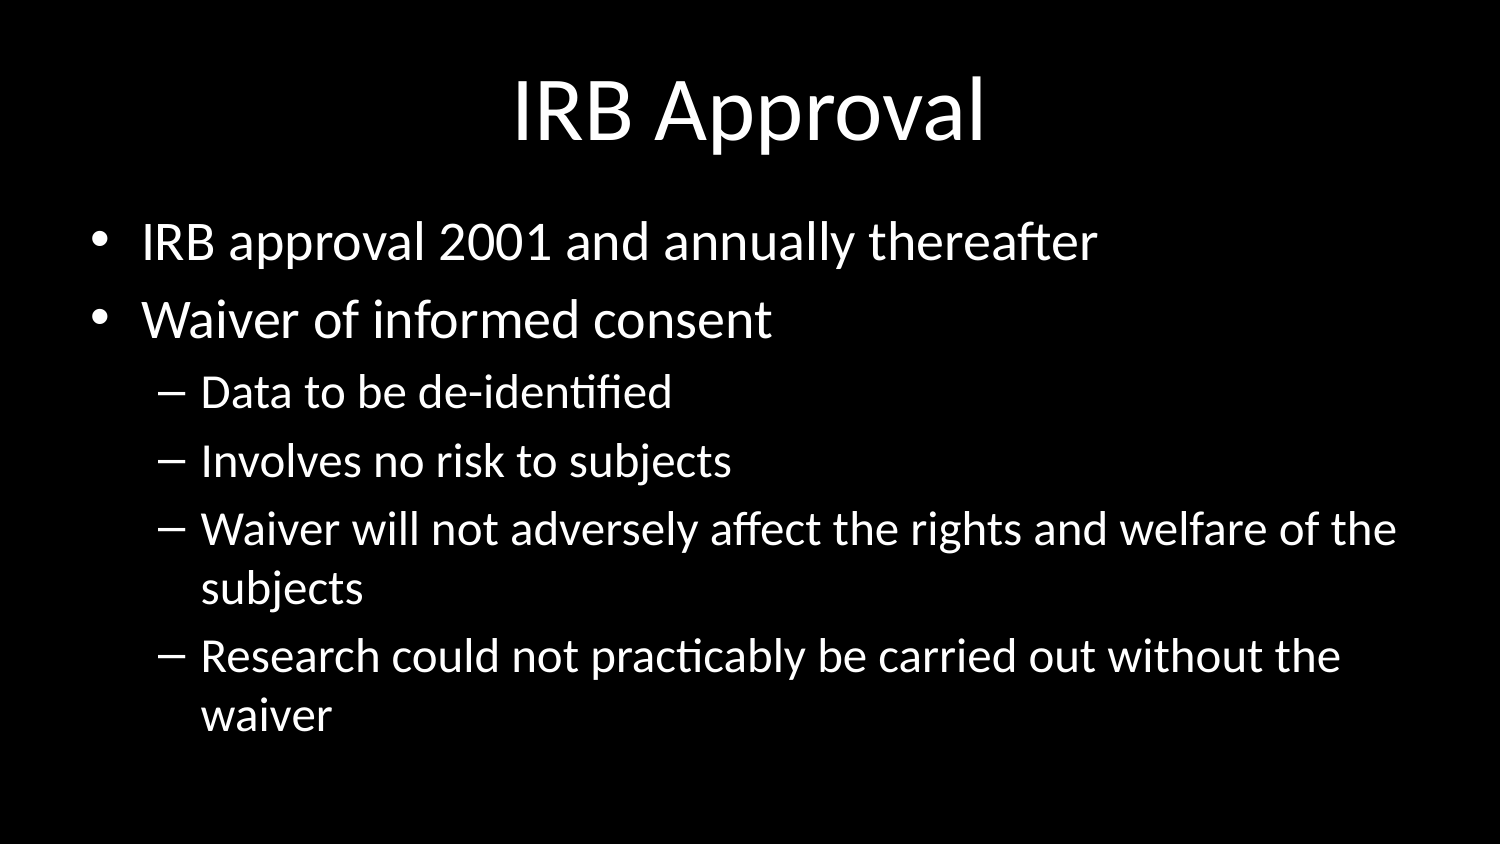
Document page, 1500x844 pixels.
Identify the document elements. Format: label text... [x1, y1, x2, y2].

list IRB approval 2001 and annually thereafter Waiver of informed consent Data to be de-identified Involves no risk to subjects Waiver will not adversely affect the rights and welfare of the subjects Research could not practicably be carried out without the waiver [75, 196, 1425, 754]
title IRB Approval [75, 33, 1425, 175]
